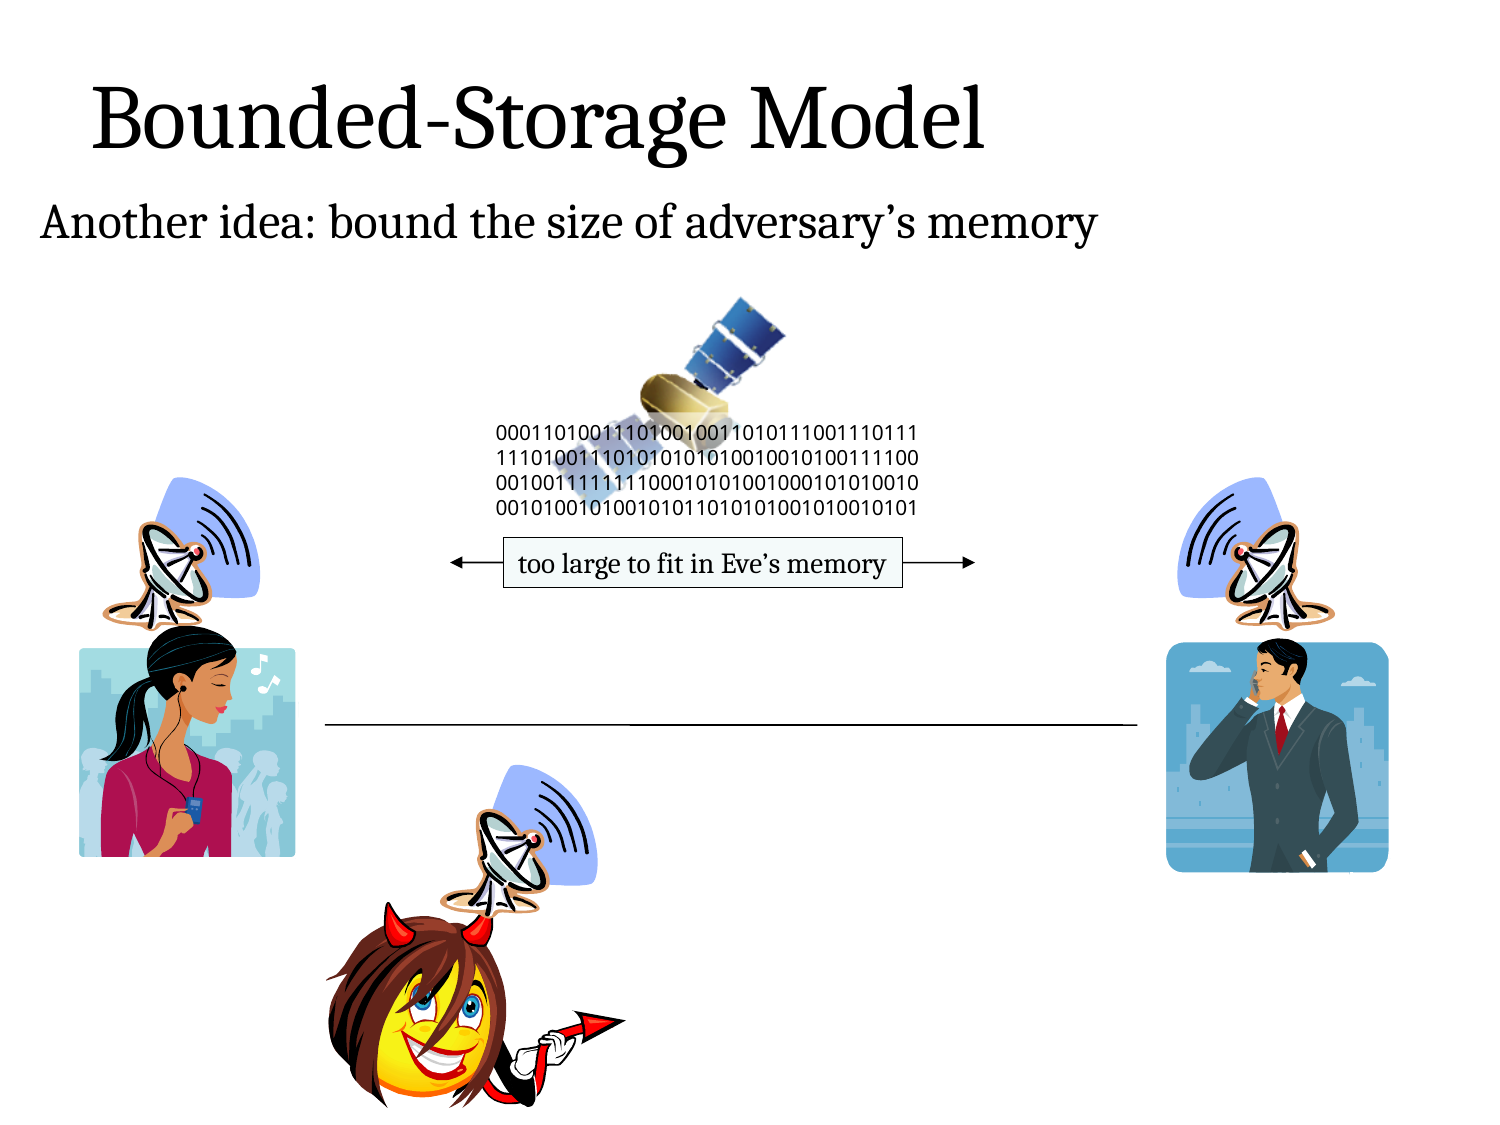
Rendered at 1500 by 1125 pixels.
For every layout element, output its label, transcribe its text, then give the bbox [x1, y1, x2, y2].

picture [1174, 474, 1338, 634]
picture [549, 287, 788, 526]
picture [324, 762, 628, 1110]
picture [74, 474, 300, 862]
title Bounded-Storage Model [75, 24, 1425, 213]
text_box [903, 556, 976, 569]
text_box 000110100111010010011010111001110111 111010011101010101010010010100111100 001001111111100010101001000101010010 001010010100101011010101001010010101 [480, 412, 545, 528]
text_box 000110100111010010011010111001110111 111010011101010101010010010100111100 001001111111100010101001000101010010 001010010100101011010101001010010101 [791, 412, 934, 528]
text_box too large to fit in Eve’s memory [503, 537, 903, 588]
picture [1162, 637, 1393, 877]
list Another idea: bound the size of adversary’s memory [24, 187, 1375, 288]
text_box [450, 556, 503, 569]
